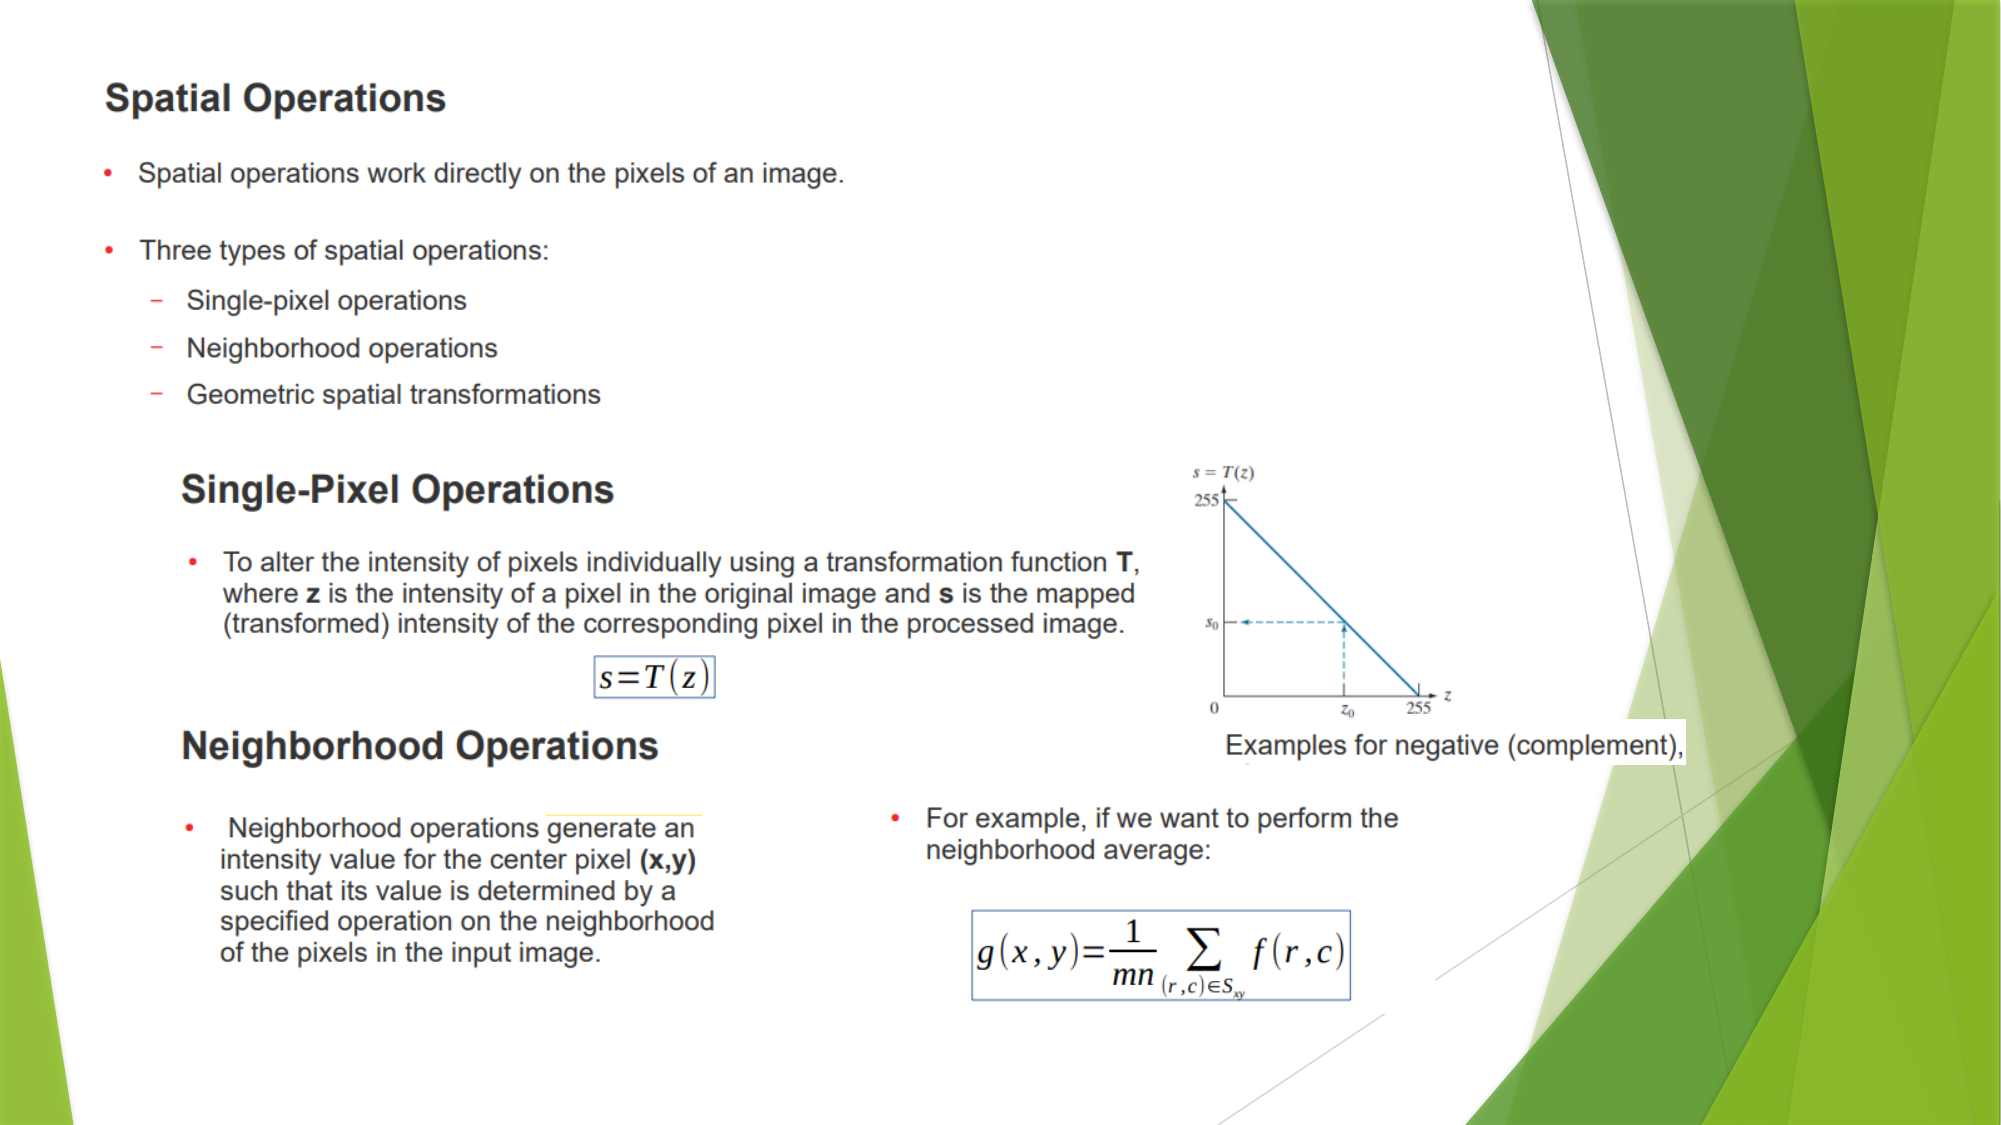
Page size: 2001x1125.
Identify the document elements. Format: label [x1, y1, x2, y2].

picture [177, 715, 674, 777]
picture [177, 800, 724, 977]
picture [97, 150, 858, 198]
picture [97, 69, 464, 131]
picture [1182, 450, 1686, 766]
picture [97, 235, 638, 420]
picture [864, 800, 1435, 1014]
picture [177, 543, 1151, 704]
picture [177, 456, 638, 517]
